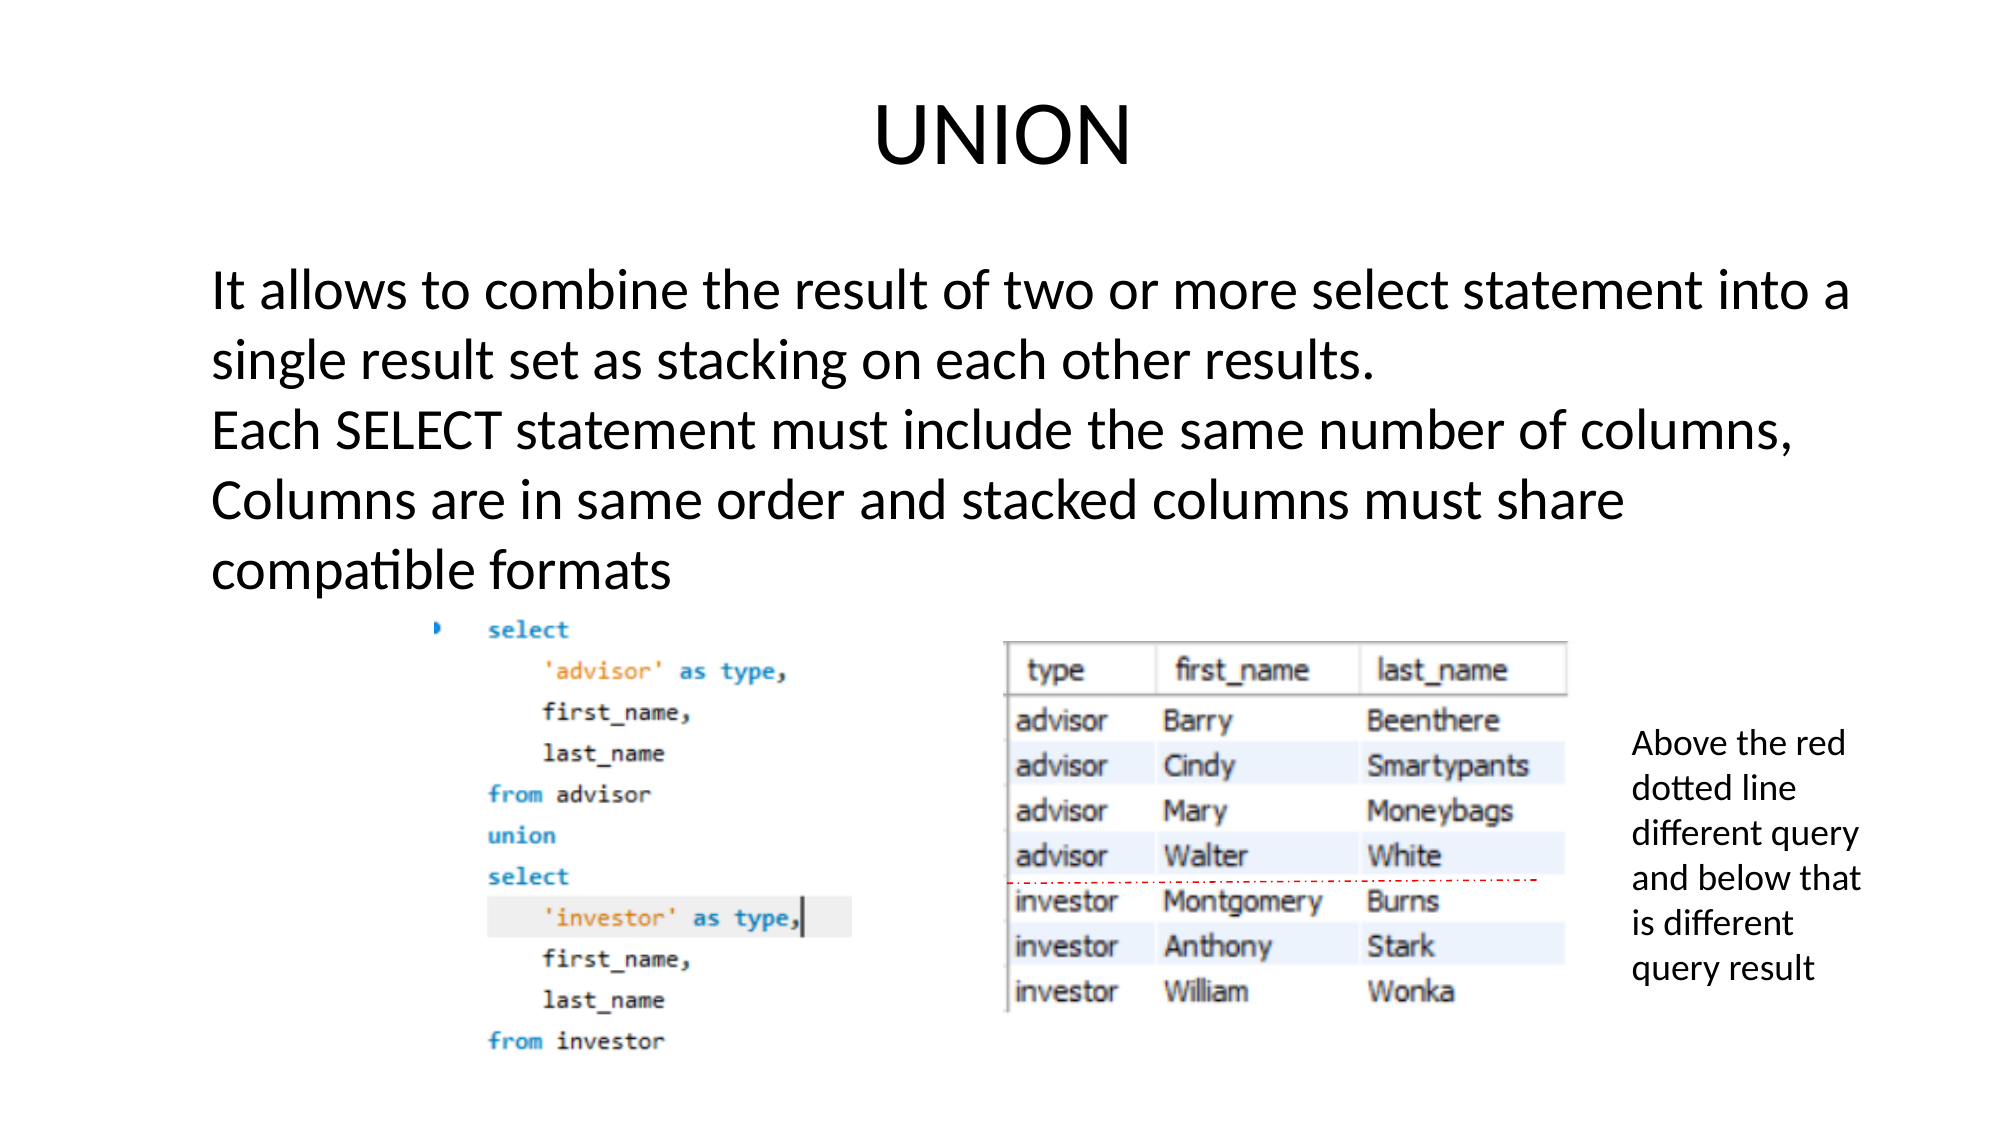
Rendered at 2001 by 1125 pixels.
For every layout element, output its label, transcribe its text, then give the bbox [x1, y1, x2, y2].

picture [434, 612, 853, 1074]
text_box Above the red dotted line different query and below that is different query result [1616, 709, 1896, 995]
picture [1003, 641, 1584, 1019]
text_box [1003, 879, 1537, 884]
title UNION [140, 26, 1866, 244]
text_box It allows to combine the result of two or more select statement into a single result set as stacking on each other results. Each SELECT statement must include the same number of columns, Columns are in same order and stacked columns must share compatible formats [196, 244, 1896, 609]
